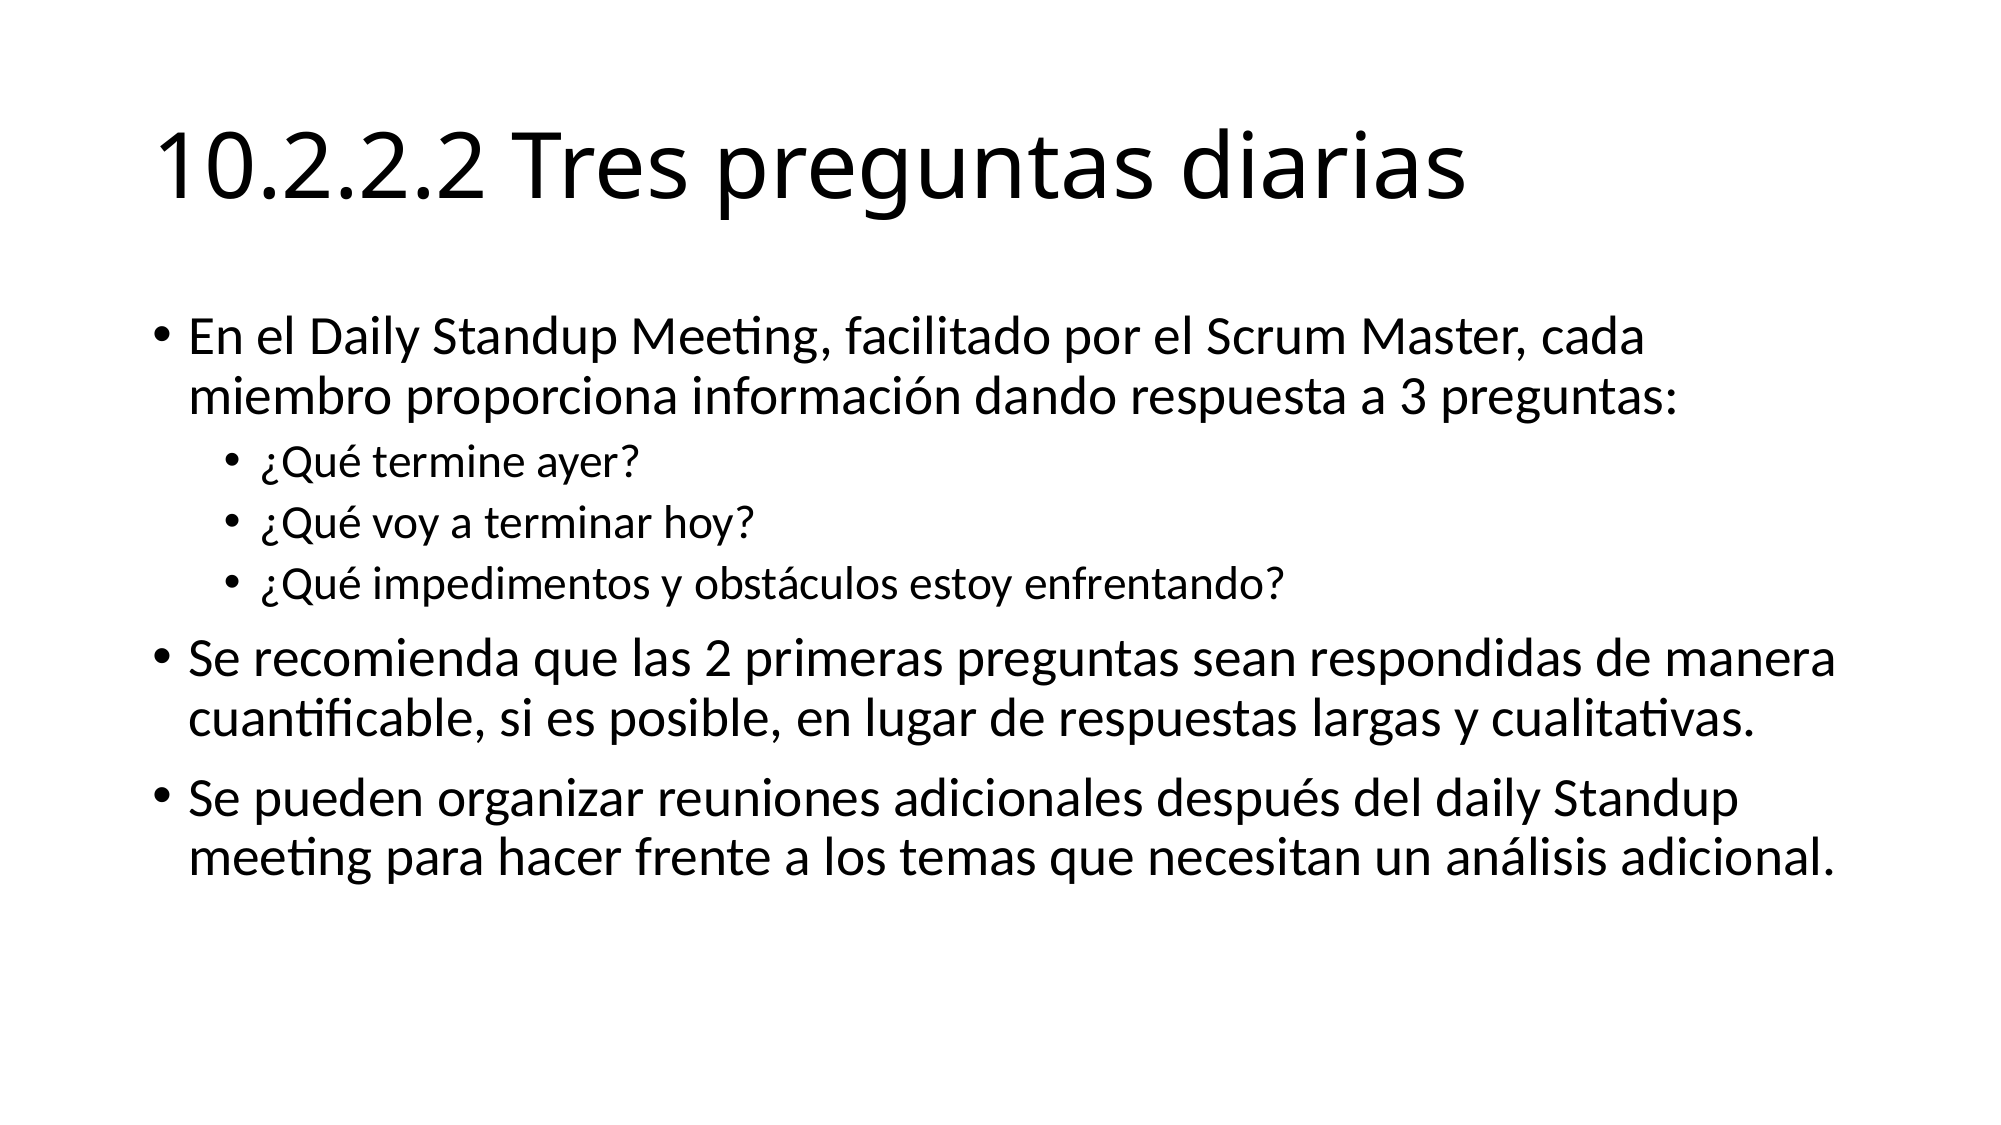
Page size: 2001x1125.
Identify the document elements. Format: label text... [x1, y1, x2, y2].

list En el Daily Standup Meeting, facilitado por el Scrum Master, cada miembro proporciona información dando respuesta a 3 preguntas: ¿Qué termine ayer? ¿Qué voy a terminar hoy? ¿Qué impedimentos y obstáculos estoy enfrentando? Se recomienda que las 2 primeras preguntas sean respondidas de manera cuantificable, si es posible, en lugar de respuestas largas y cualitativas. Se pueden organizar reuniones adicionales después del daily Standup meeting para hacer frente a los temas que necesitan un análisis adicional. [137, 299, 1863, 1014]
title 10.2.2.2 Tres preguntas diarias [137, 59, 1863, 278]
